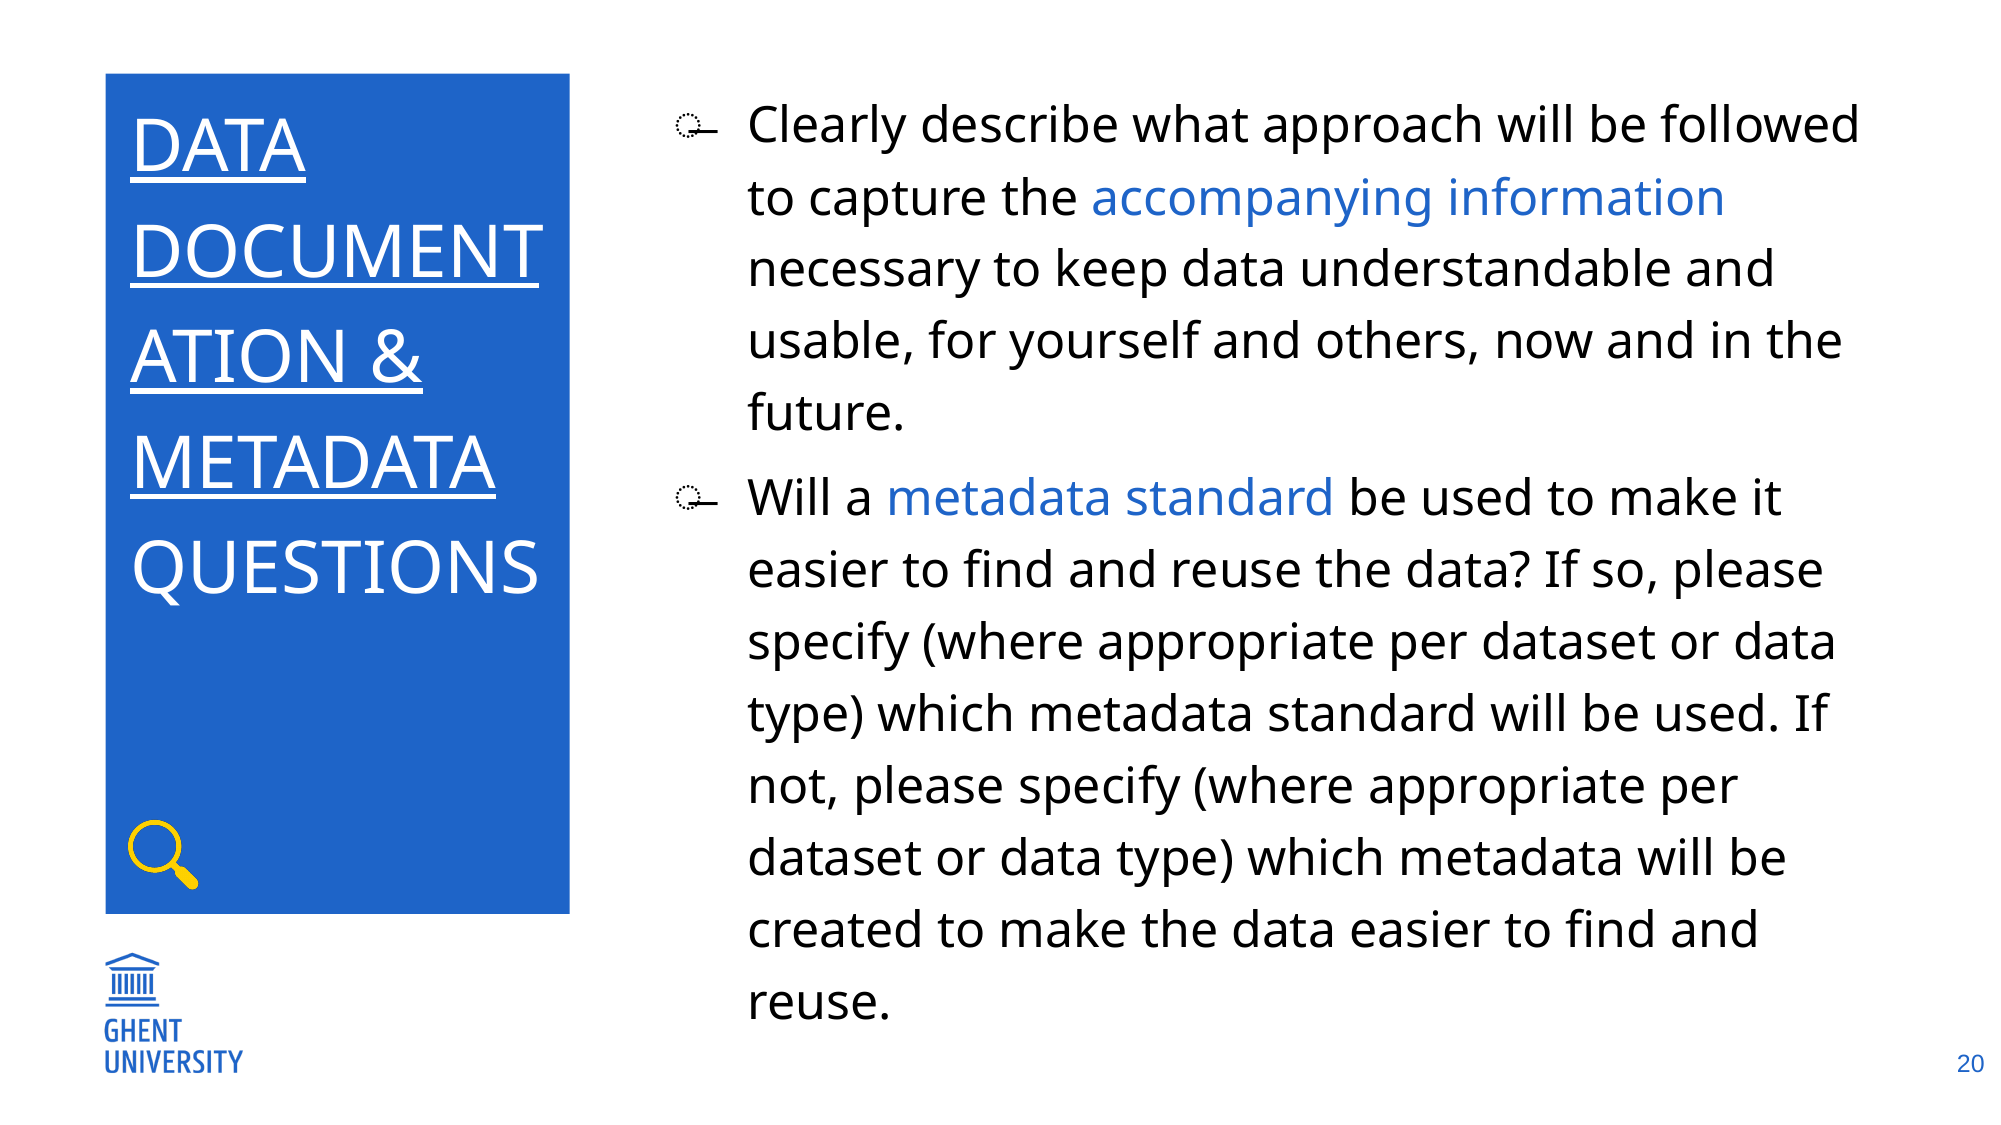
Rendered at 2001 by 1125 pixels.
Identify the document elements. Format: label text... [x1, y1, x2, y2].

list Data documentation & metadata Questions [105, 73, 570, 914]
text_box Clearly describe what approach will be followed to capture the accompanying information necessary to keep data understandable and usable, for yourself and others, now and in the future. Will a metadata standard be used to make it easier to find and reuse the data? If so, please specify (where appropriate per dataset or data type) which metadata standard will be used. If not, please specify (where appropriate per dataset or data type) which metadata will be created to make the data easier to find and reuse. [644, 73, 1917, 846]
picture [120, 812, 206, 897]
slide_number 20 [1893, 1032, 2000, 1092]
picture [52, 912, 319, 1125]
